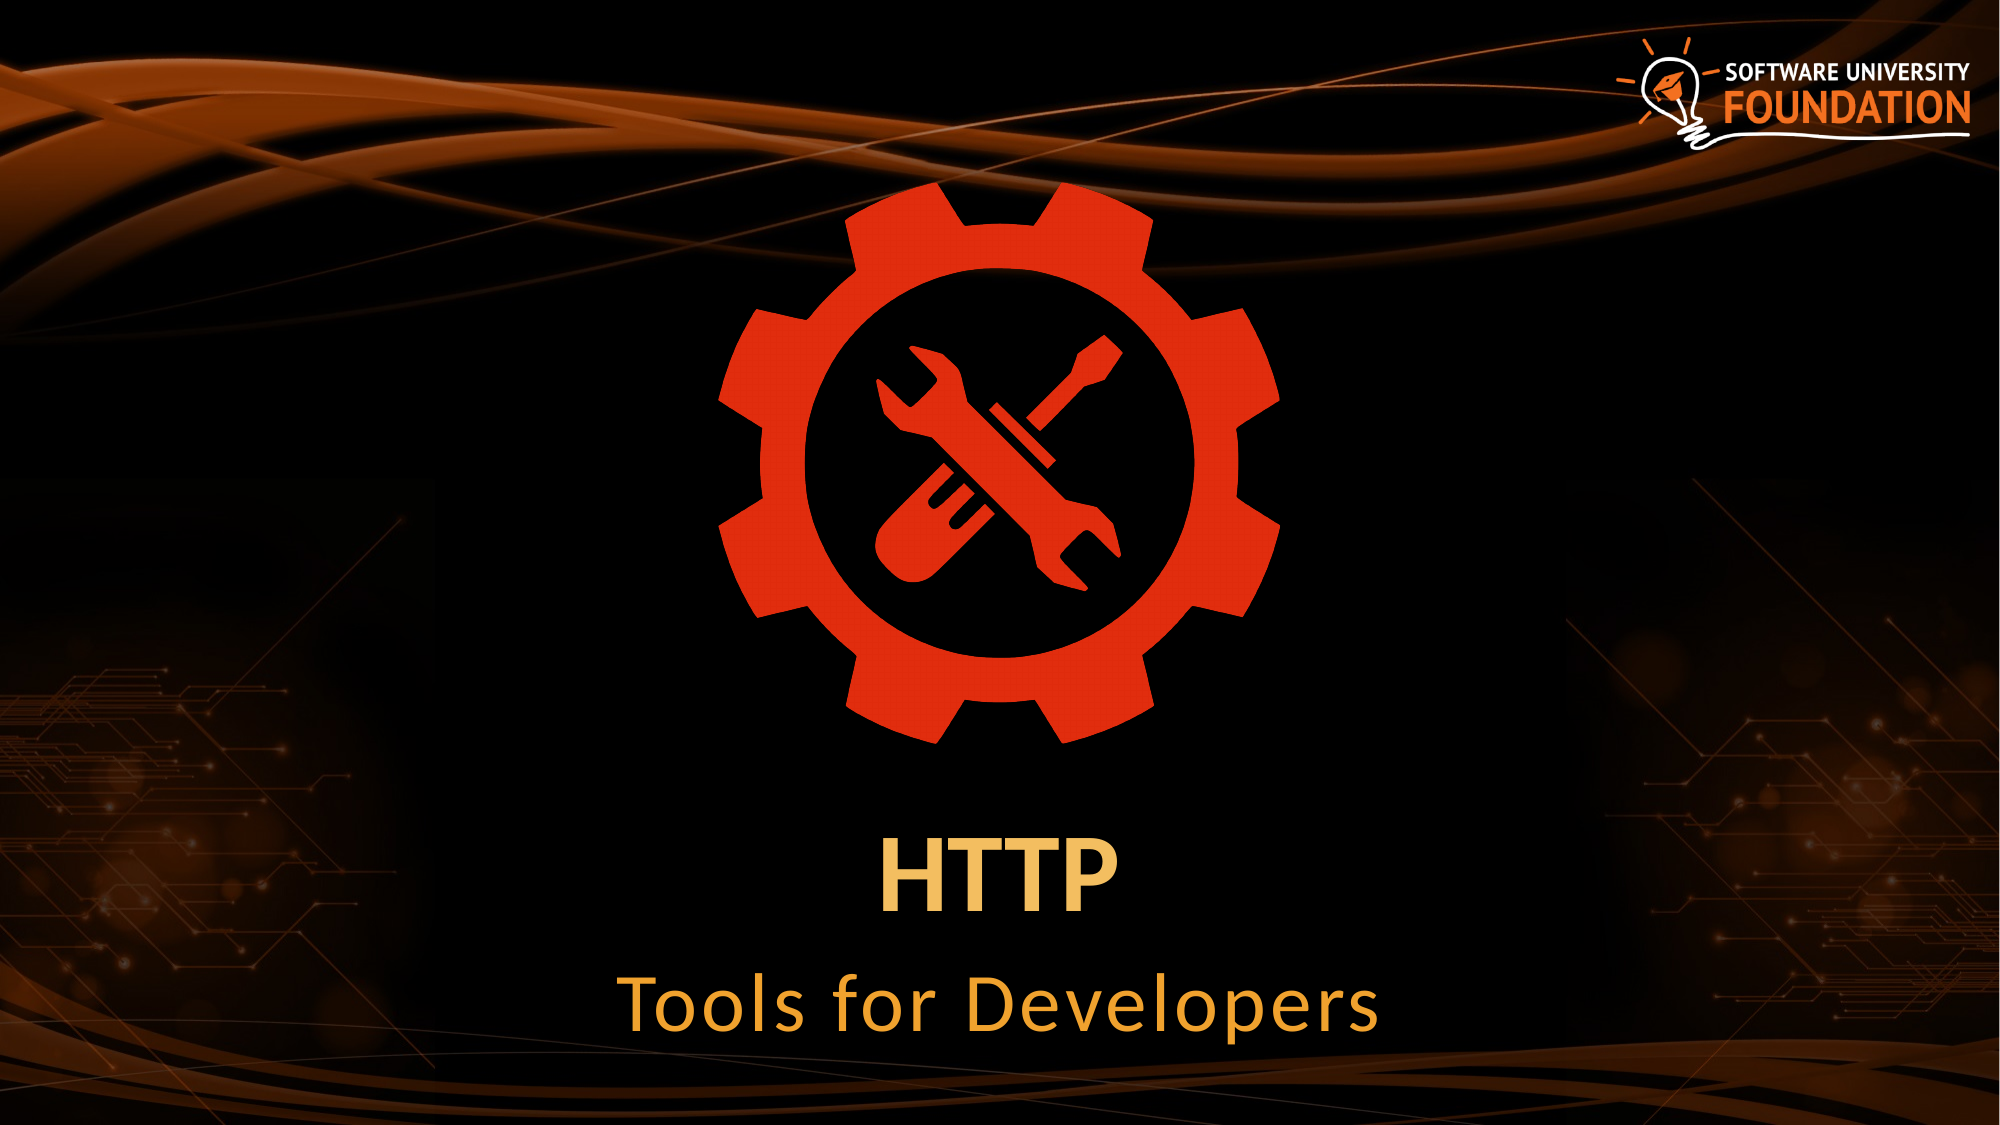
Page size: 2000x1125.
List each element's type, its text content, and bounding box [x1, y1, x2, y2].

title HTTP [192, 813, 1806, 937]
list Tools for Developers [192, 937, 1806, 1050]
picture [0, 0, 2000, 1125]
